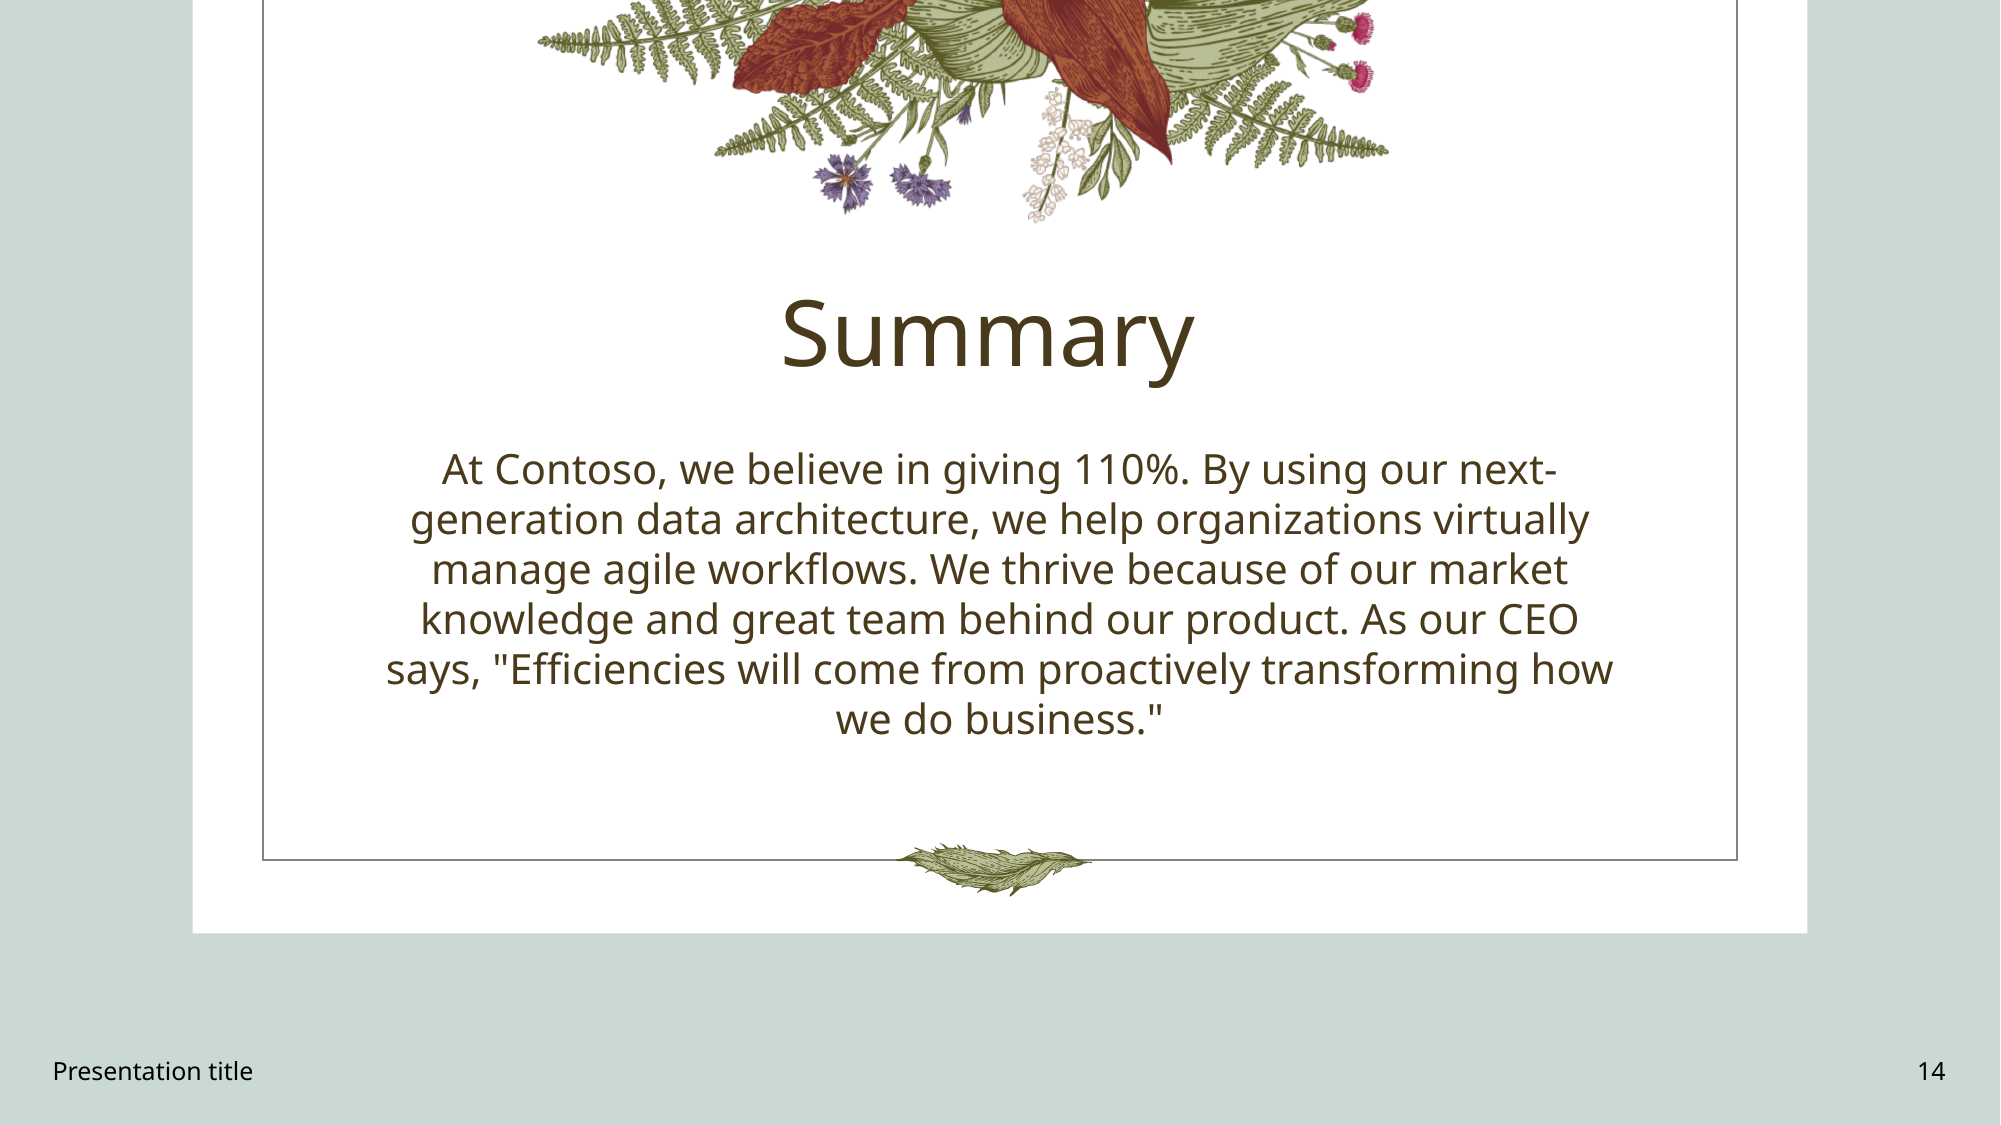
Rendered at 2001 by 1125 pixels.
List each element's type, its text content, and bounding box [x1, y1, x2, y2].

title Summary [286, 228, 1714, 446]
picture [535, 0, 1416, 228]
picture [894, 878, 1093, 897]
slide_number 14 [1510, 1042, 1961, 1103]
footer Presentation title [37, 1042, 713, 1103]
list At Contoso, we believe in giving 110%. By using our next-generation data architecture, we help organizations virtually manage agile workflows. We thrive because of our market knowledge and great team behind our product. As our CEO says, "Efficiencies will come from proactively transforming how we do business." [364, 435, 1636, 878]
